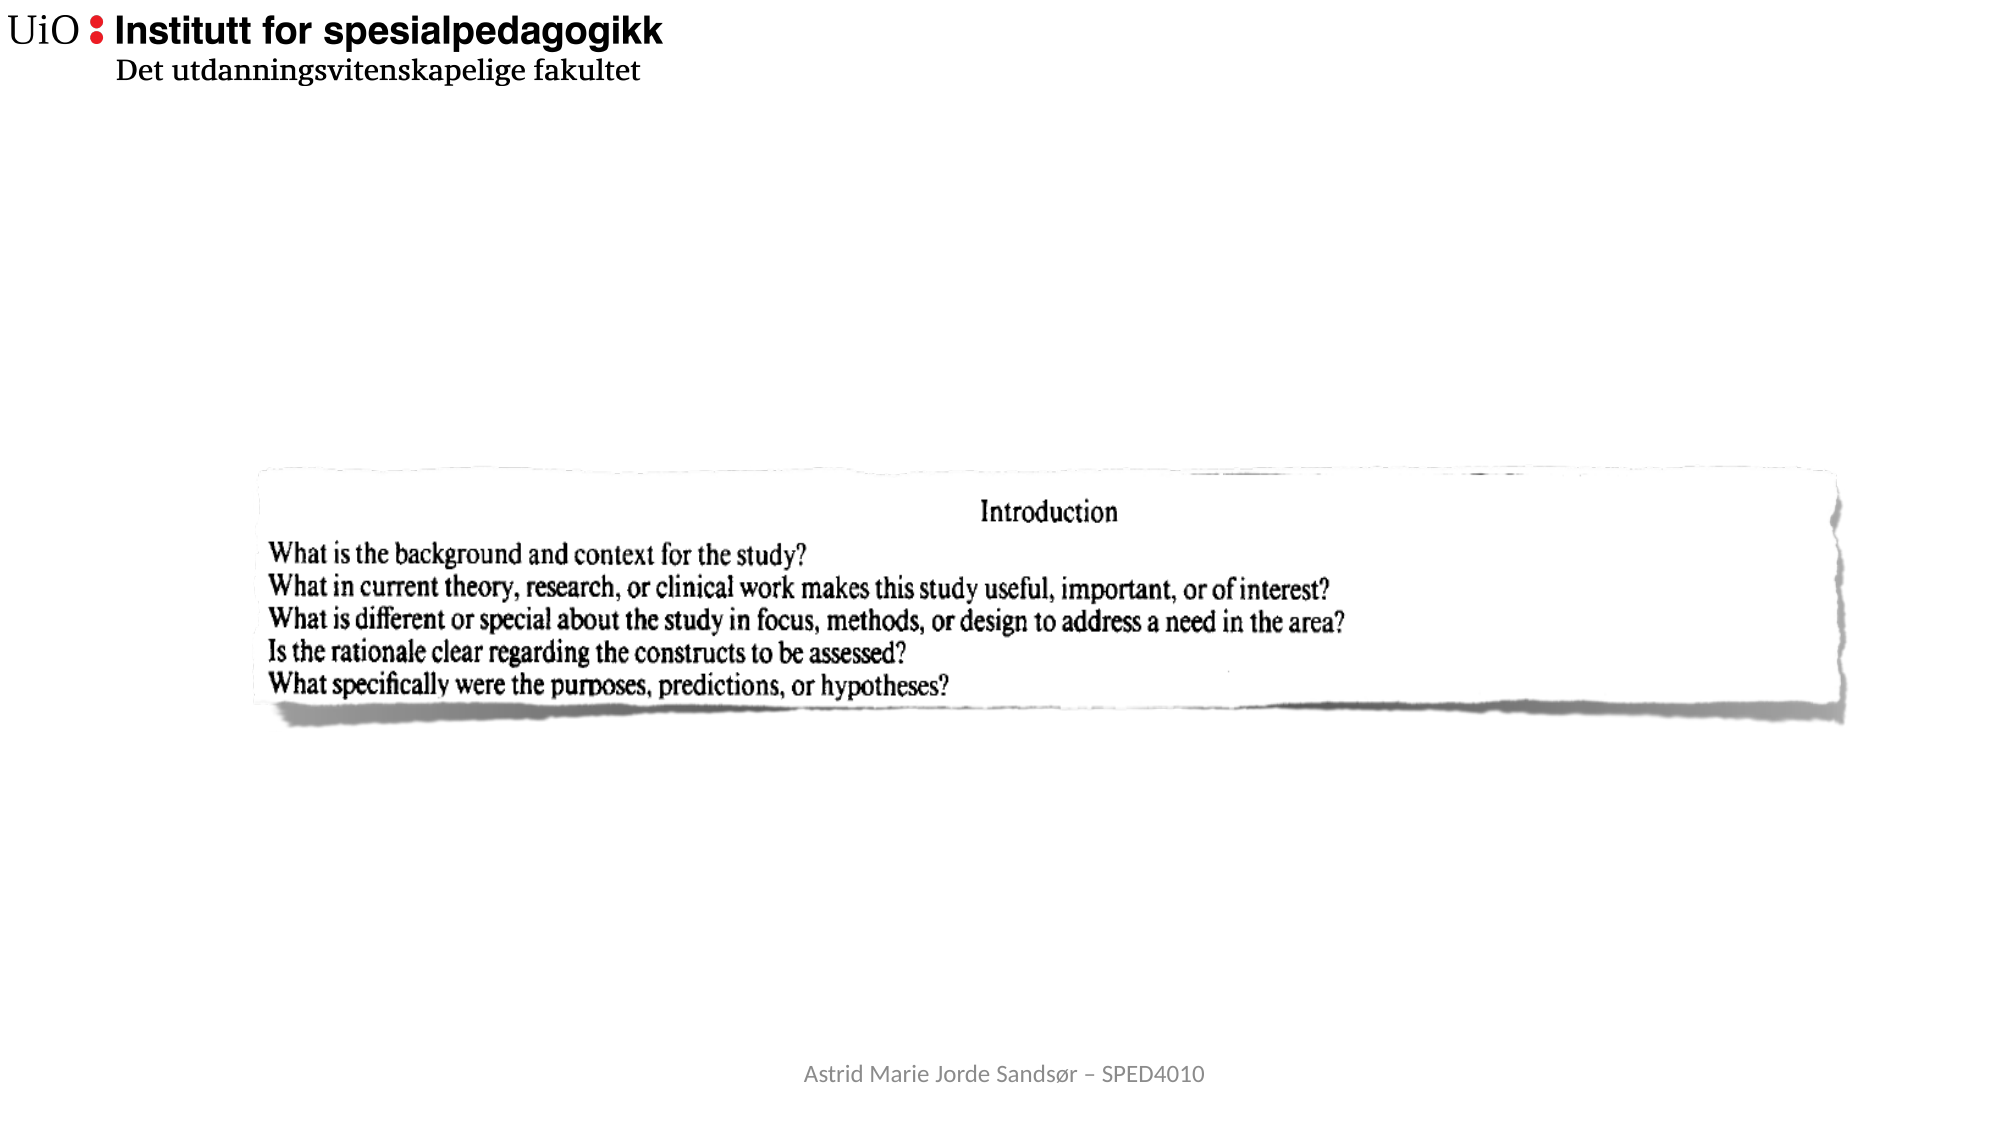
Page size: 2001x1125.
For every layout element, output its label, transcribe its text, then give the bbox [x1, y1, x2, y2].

footer Astrid Marie Jorde Sandsør – SPED4010 [369, 1042, 1646, 1103]
picture [8, 15, 663, 86]
picture [251, 462, 1851, 732]
